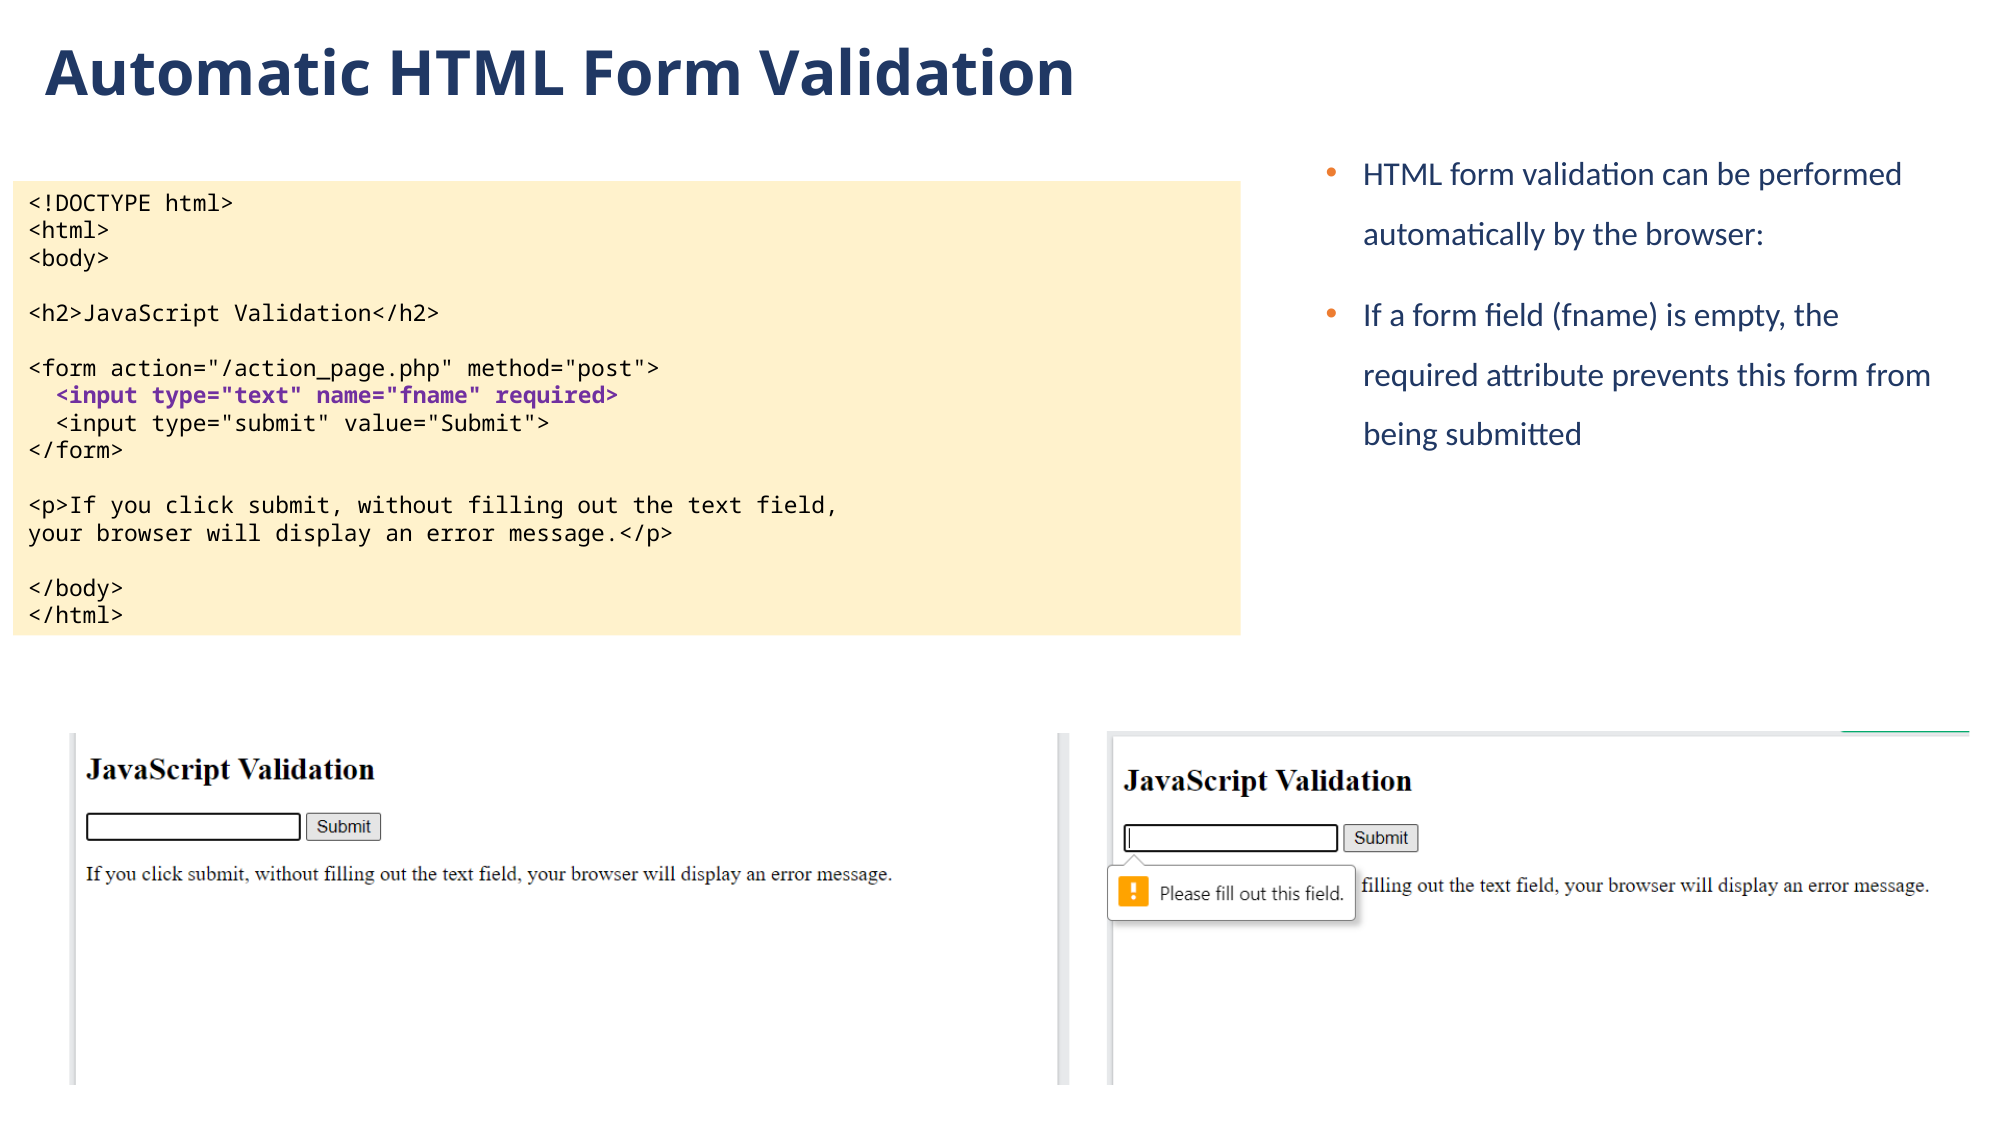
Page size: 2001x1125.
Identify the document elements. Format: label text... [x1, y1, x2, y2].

picture [69, 733, 1070, 1085]
list HTML form validation can be performed automatically by the browser: If a form field (fname) is empty, the required attribute prevents this form from being submitted [1310, 125, 1970, 464]
picture [1106, 730, 1970, 1085]
title Automatic HTML Form Validation [30, 11, 1259, 140]
text_box <!DOCTYPE html> <html> <body> <h2>JavaScript Validation</h2> <form action="/action_page.php" method="post"> <input type="text" name="fname" required> <input type="submit" value="Submit"> </form> <p>If you click submit, without filling out the text field, your browser will display an error message.</p> </body> </html> [13, 181, 1241, 636]
